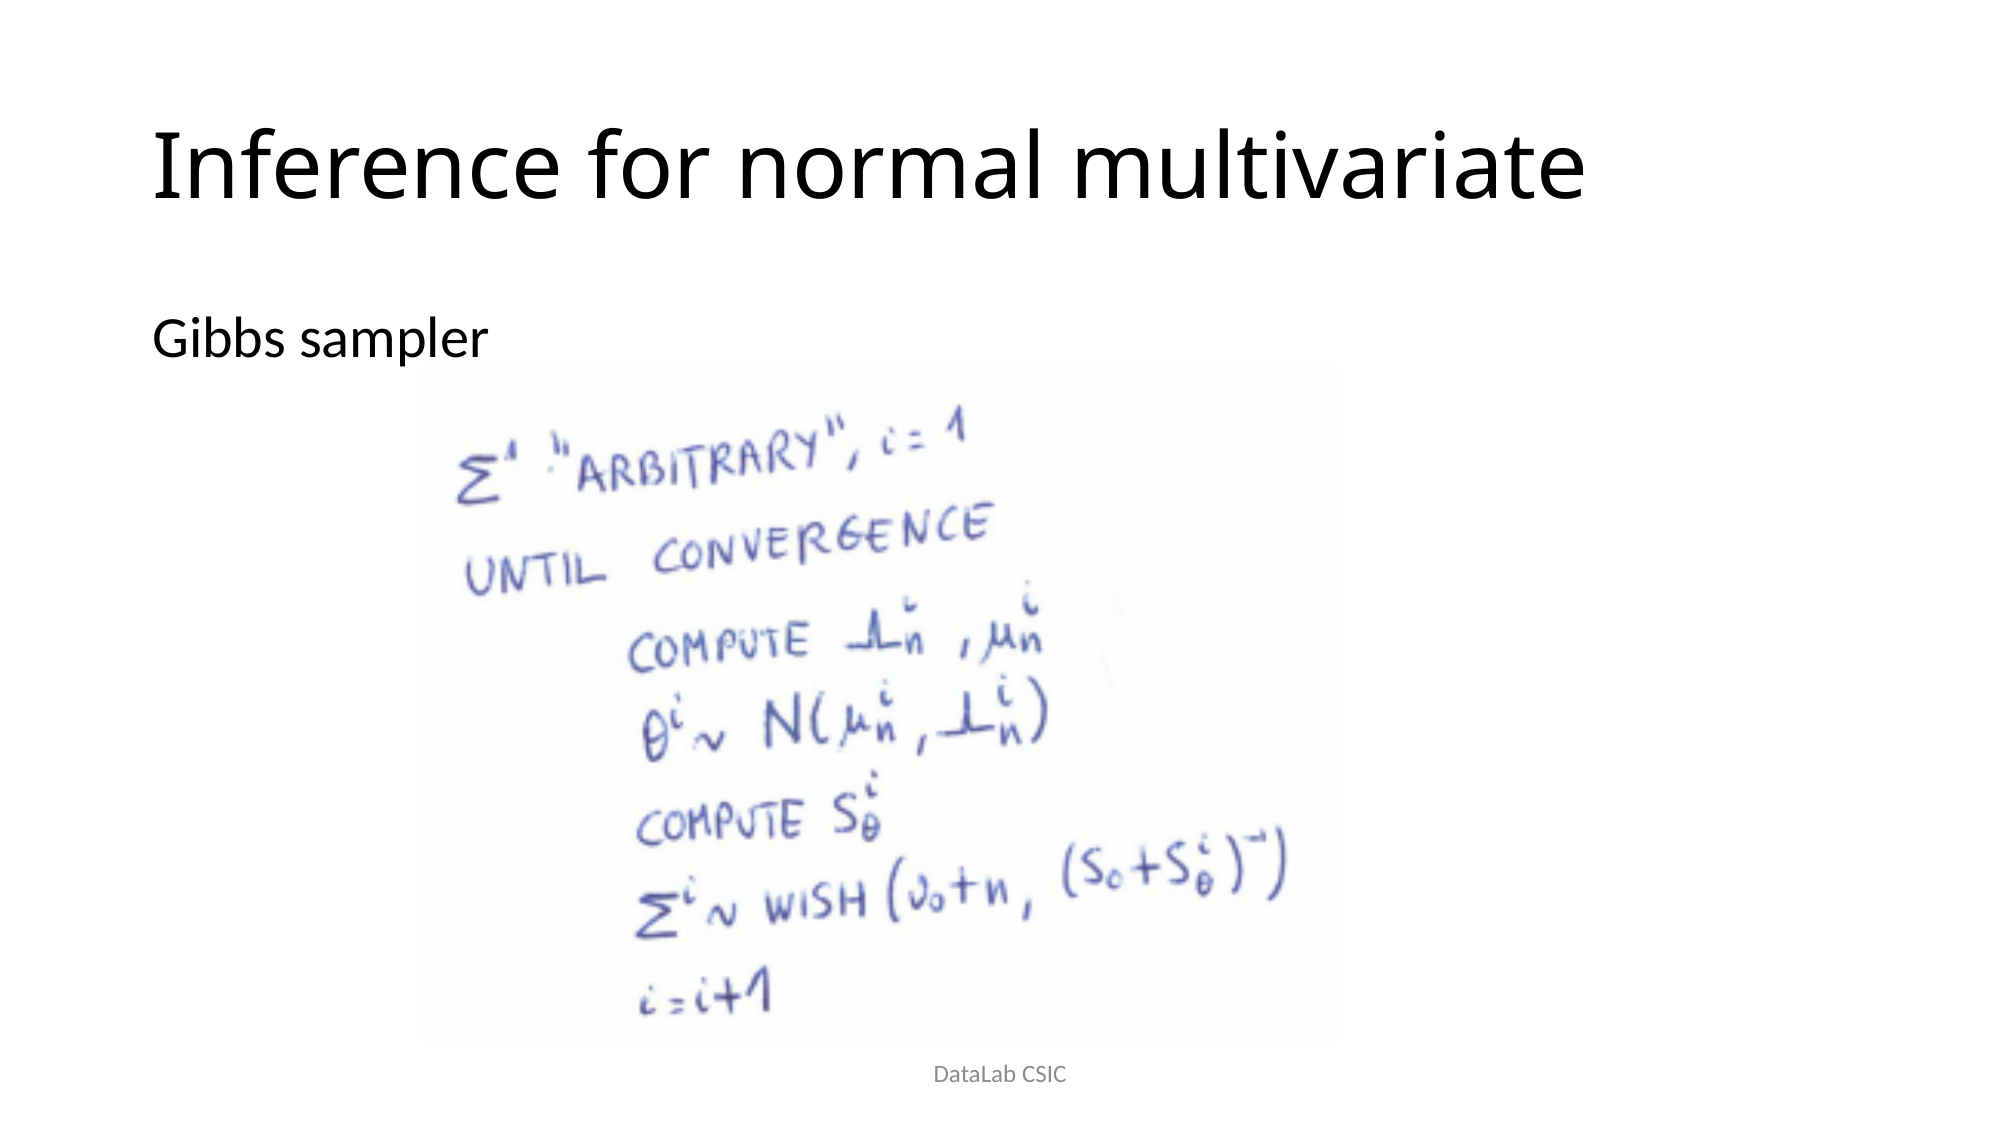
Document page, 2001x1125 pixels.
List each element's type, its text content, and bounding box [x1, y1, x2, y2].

picture [421, 363, 1338, 1043]
footer DataLab CSIC [662, 1043, 1338, 1103]
title Inference for normal multivariate [137, 59, 1863, 278]
list Gibbs sampler [137, 299, 1863, 1014]
